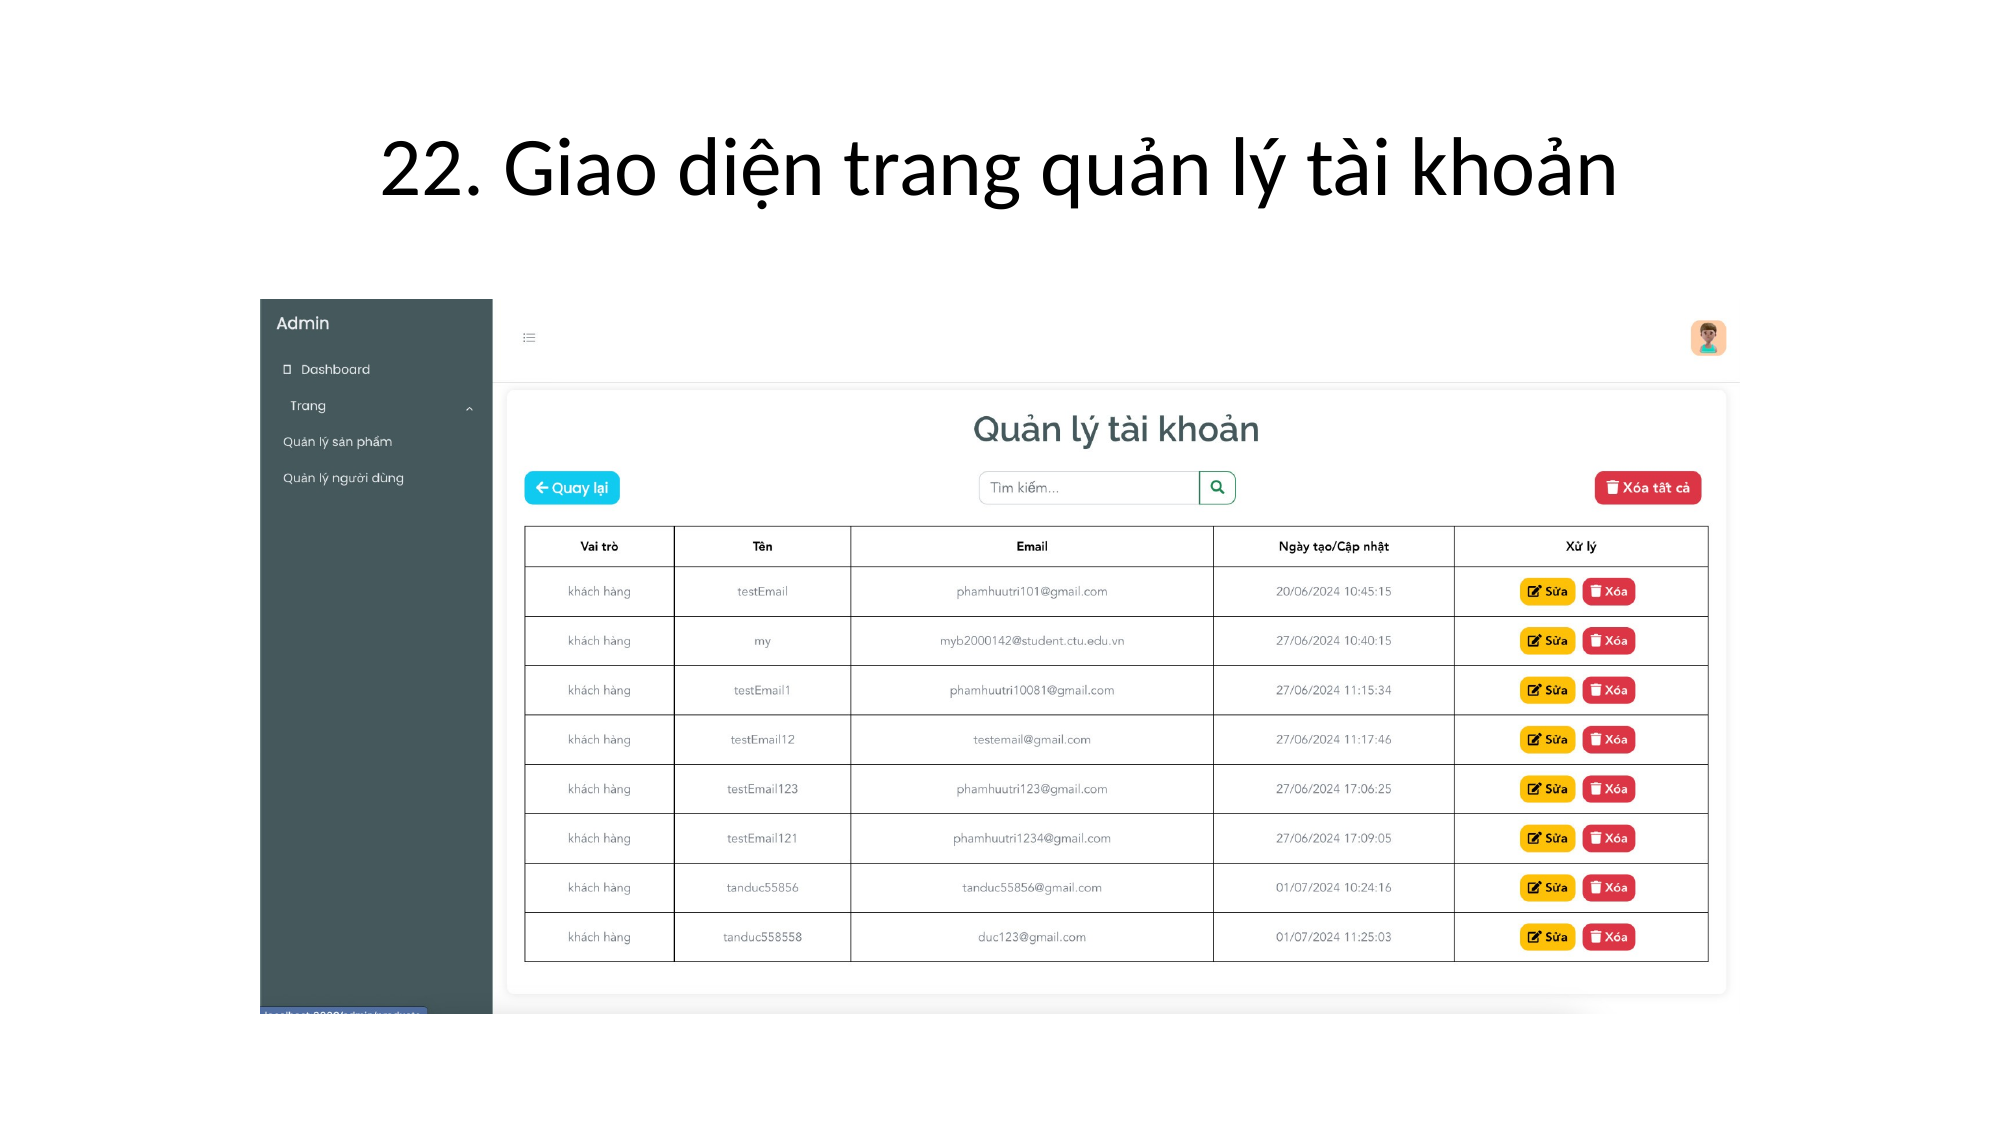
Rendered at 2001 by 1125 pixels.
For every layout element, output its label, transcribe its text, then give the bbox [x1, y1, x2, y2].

title 22. Giao diện trang quản lý tài khoản [137, 59, 1863, 278]
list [260, 299, 1740, 1014]
